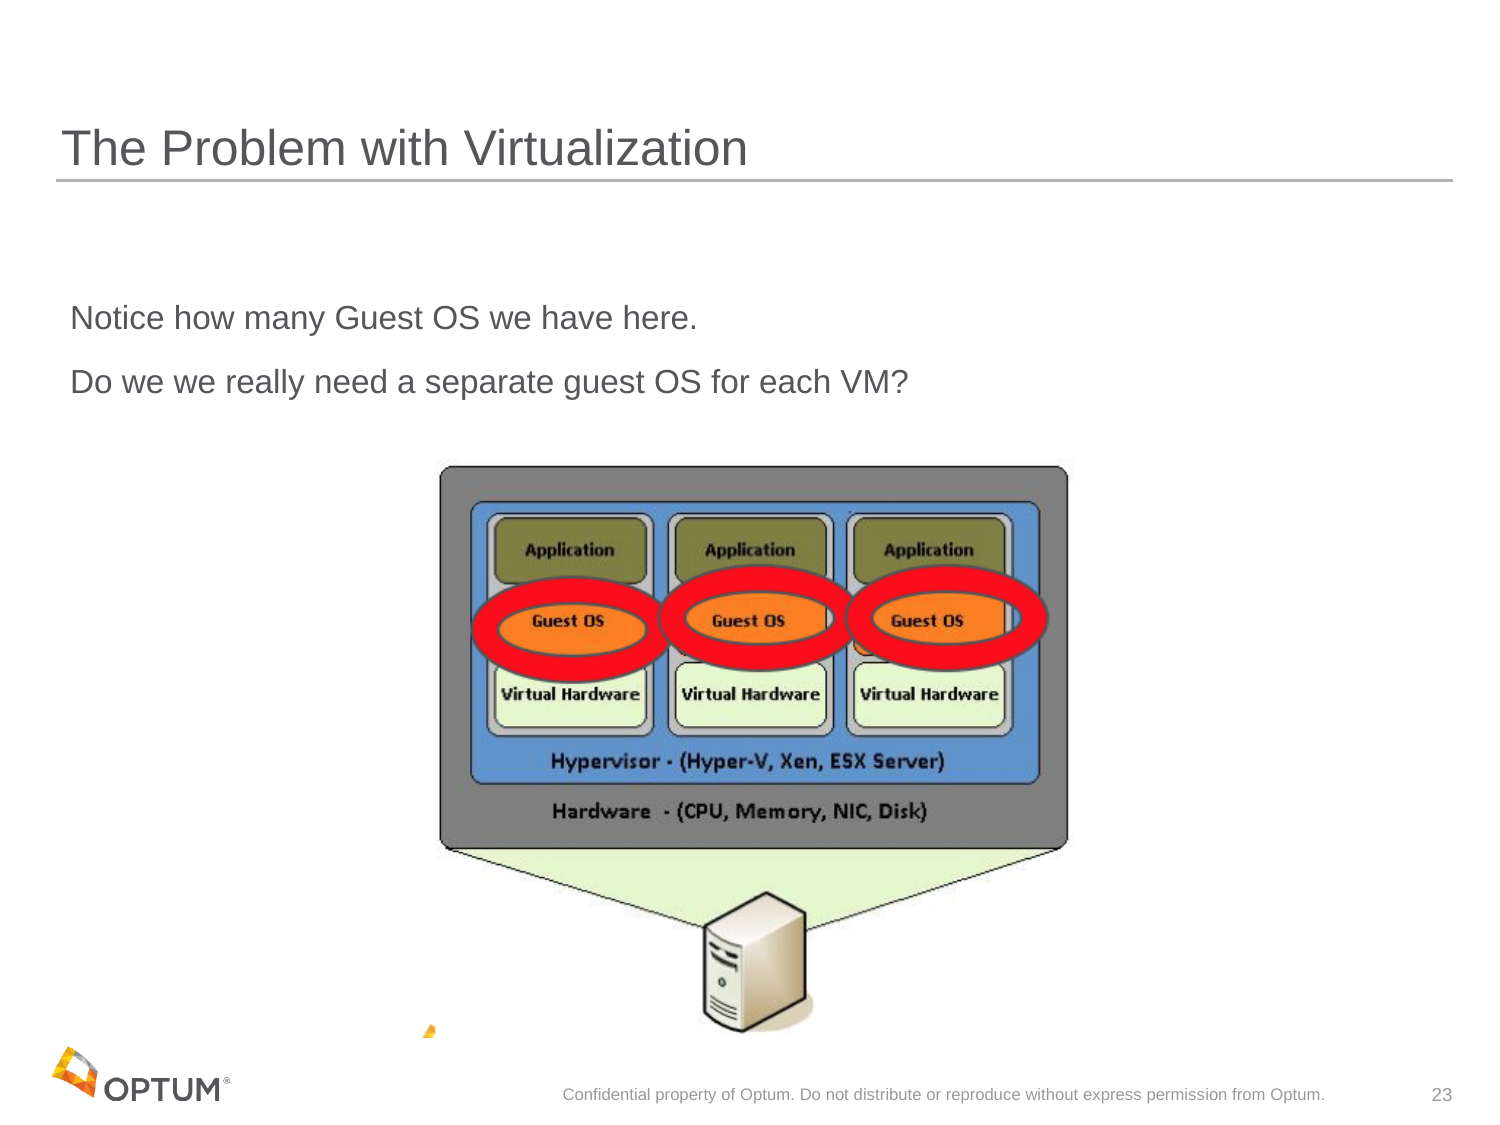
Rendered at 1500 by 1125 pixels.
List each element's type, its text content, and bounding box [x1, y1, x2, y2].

picture [50, 1044, 231, 1101]
title The Problem with Virtualization [60, 0, 1454, 177]
list Notice how many Guest OS we have here. Do we we really need a separate guest OS for each VM? [60, 299, 1454, 968]
slide_number 23 [1385, 1064, 1453, 1124]
picture [414, 453, 1099, 1038]
footer Confidential property of Optum. Do not distribute or reproduce without express permission from Optum. [508, 1064, 1381, 1124]
